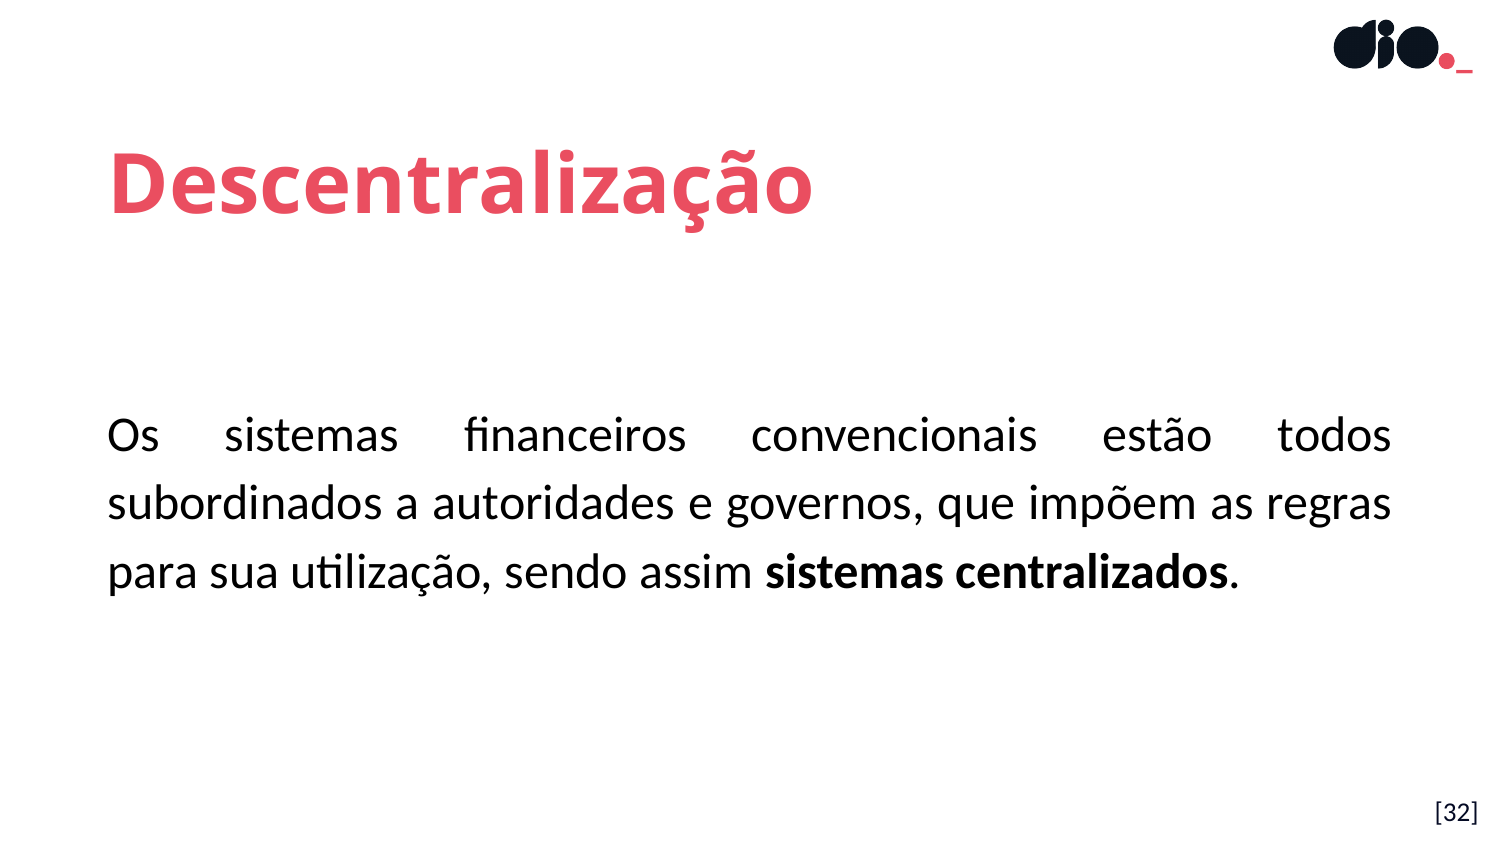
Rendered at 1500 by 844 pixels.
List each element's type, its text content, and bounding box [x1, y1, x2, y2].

slide_number [32] [1403, 779, 1494, 844]
picture [1333, 19, 1473, 74]
text_box Os sistemas financeiros convencionais estão todos subordinados a autoridades e governos, que impõem as regras para sua utilização, sendo assim sistemas centralizados. [92, 243, 1408, 749]
text_box Descentralização [92, 104, 1408, 243]
